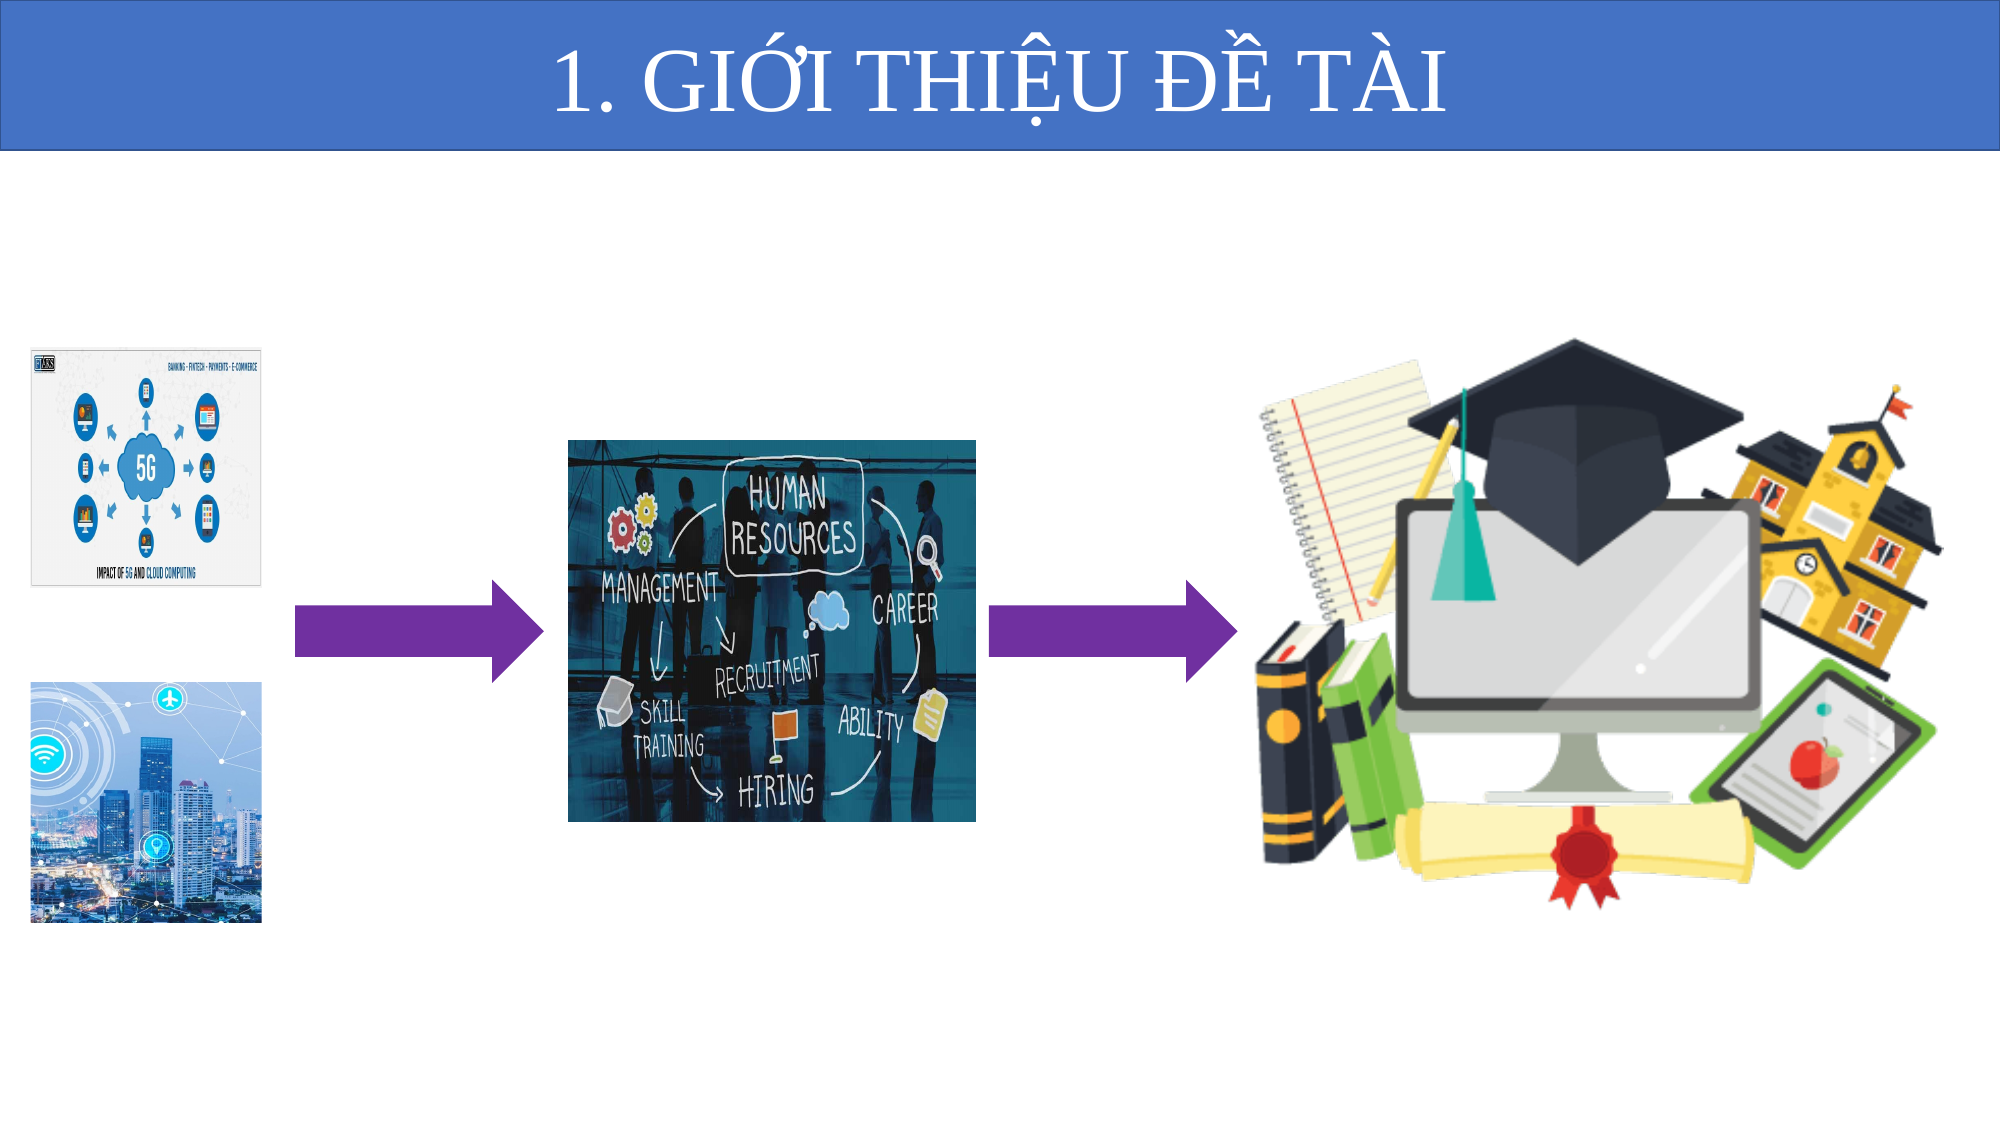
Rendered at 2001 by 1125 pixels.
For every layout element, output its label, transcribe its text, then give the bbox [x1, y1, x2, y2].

text_box 1. GIỚI THIỆU ĐỀ TÀI [0, 0, 2000, 150]
picture [30, 682, 262, 923]
text_box [295, 579, 544, 683]
picture [568, 440, 976, 823]
picture [30, 347, 262, 588]
text_box [988, 579, 1226, 683]
picture [1231, 325, 1944, 937]
